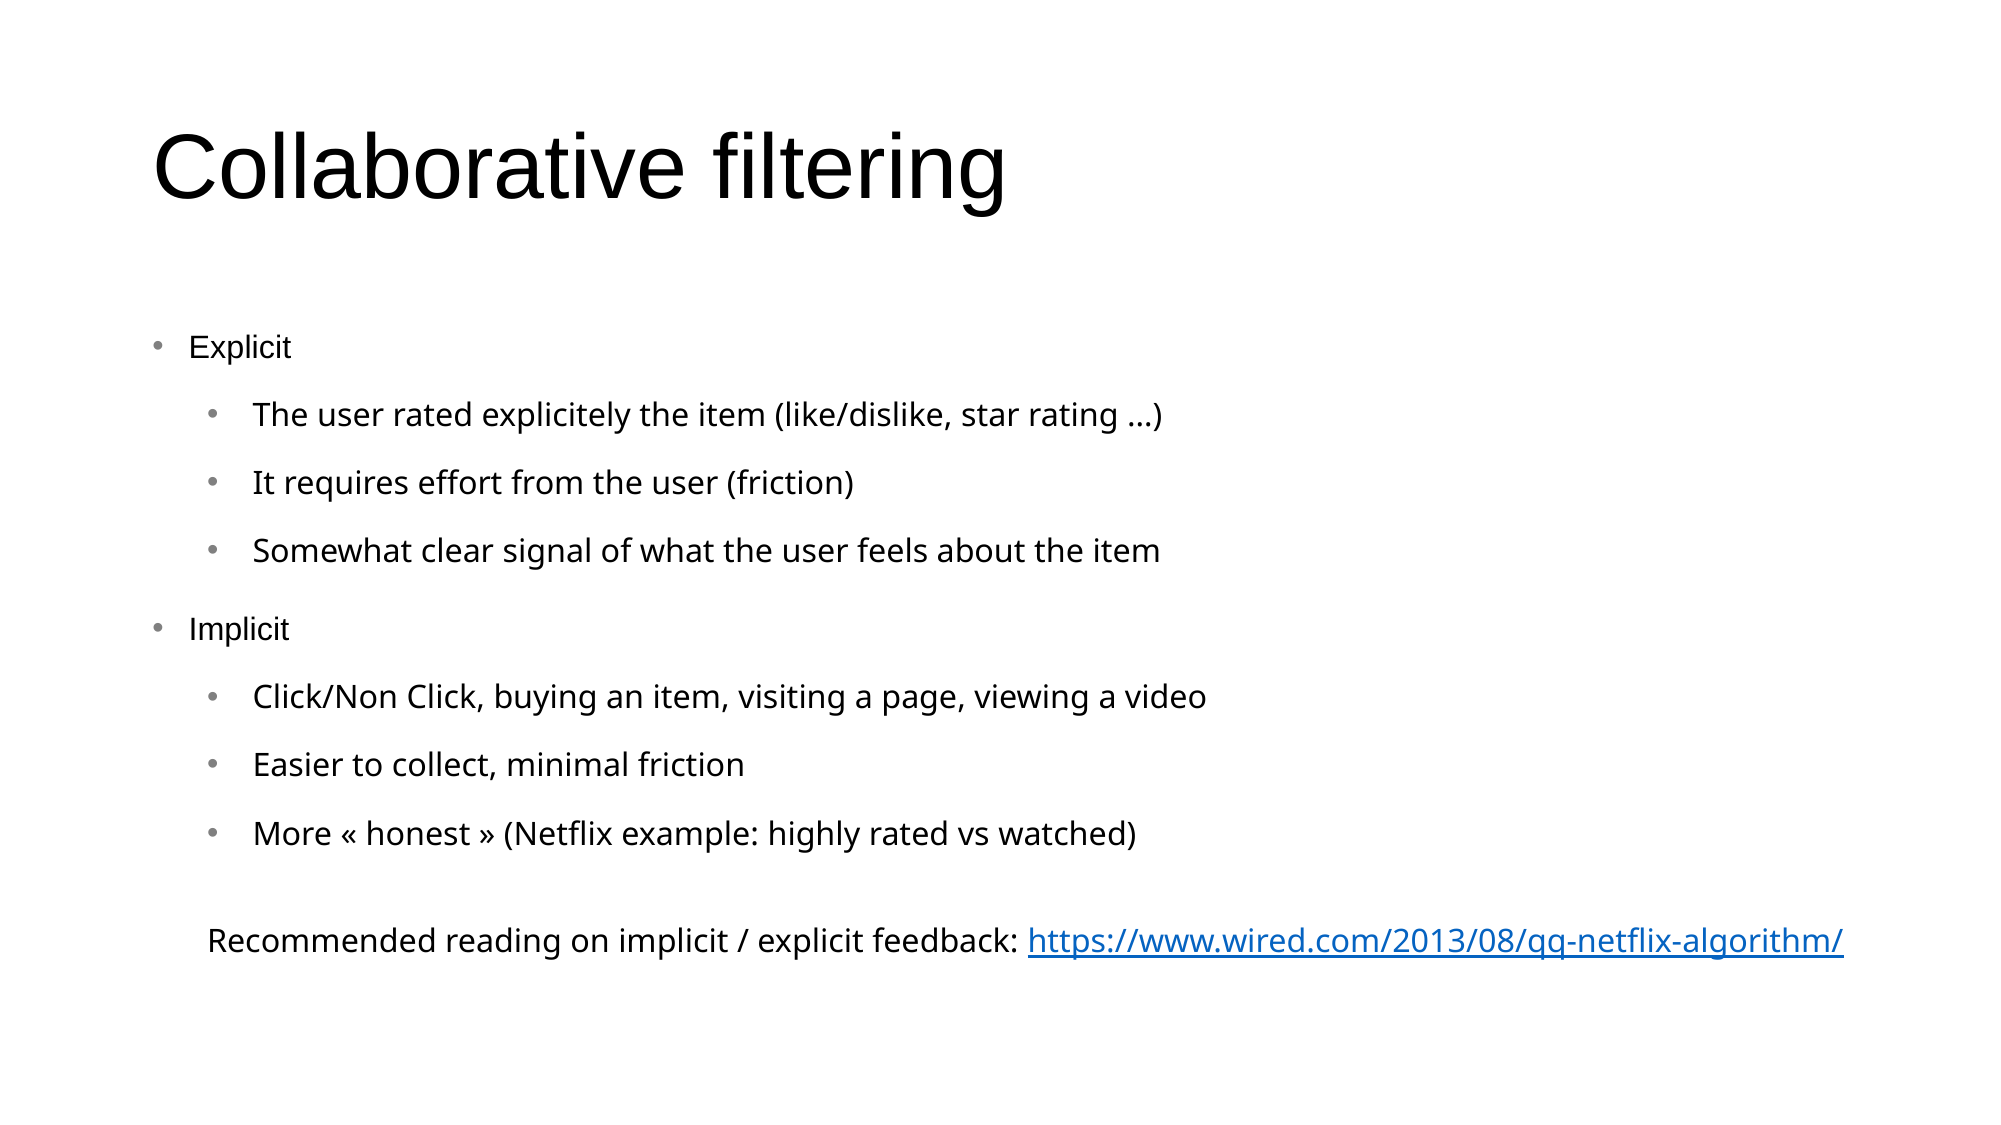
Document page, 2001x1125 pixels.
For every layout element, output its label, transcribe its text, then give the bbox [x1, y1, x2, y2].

list Explicit The user rated explicitely the item (like/dislike, star rating …) It requires effort from the user (friction) Somewhat clear signal of what the user feels about the item Implicit Click/Non Click, buying an item, visiting a page, viewing a video Easier to collect, minimal friction More « honest » (Netflix example: highly rated vs watched) Recommended reading on implicit / explicit feedback: https://www.wired.com/2013/08/qq-netflix-algorithm/ [137, 299, 1863, 1014]
title Collaborative filtering [137, 59, 1863, 278]
